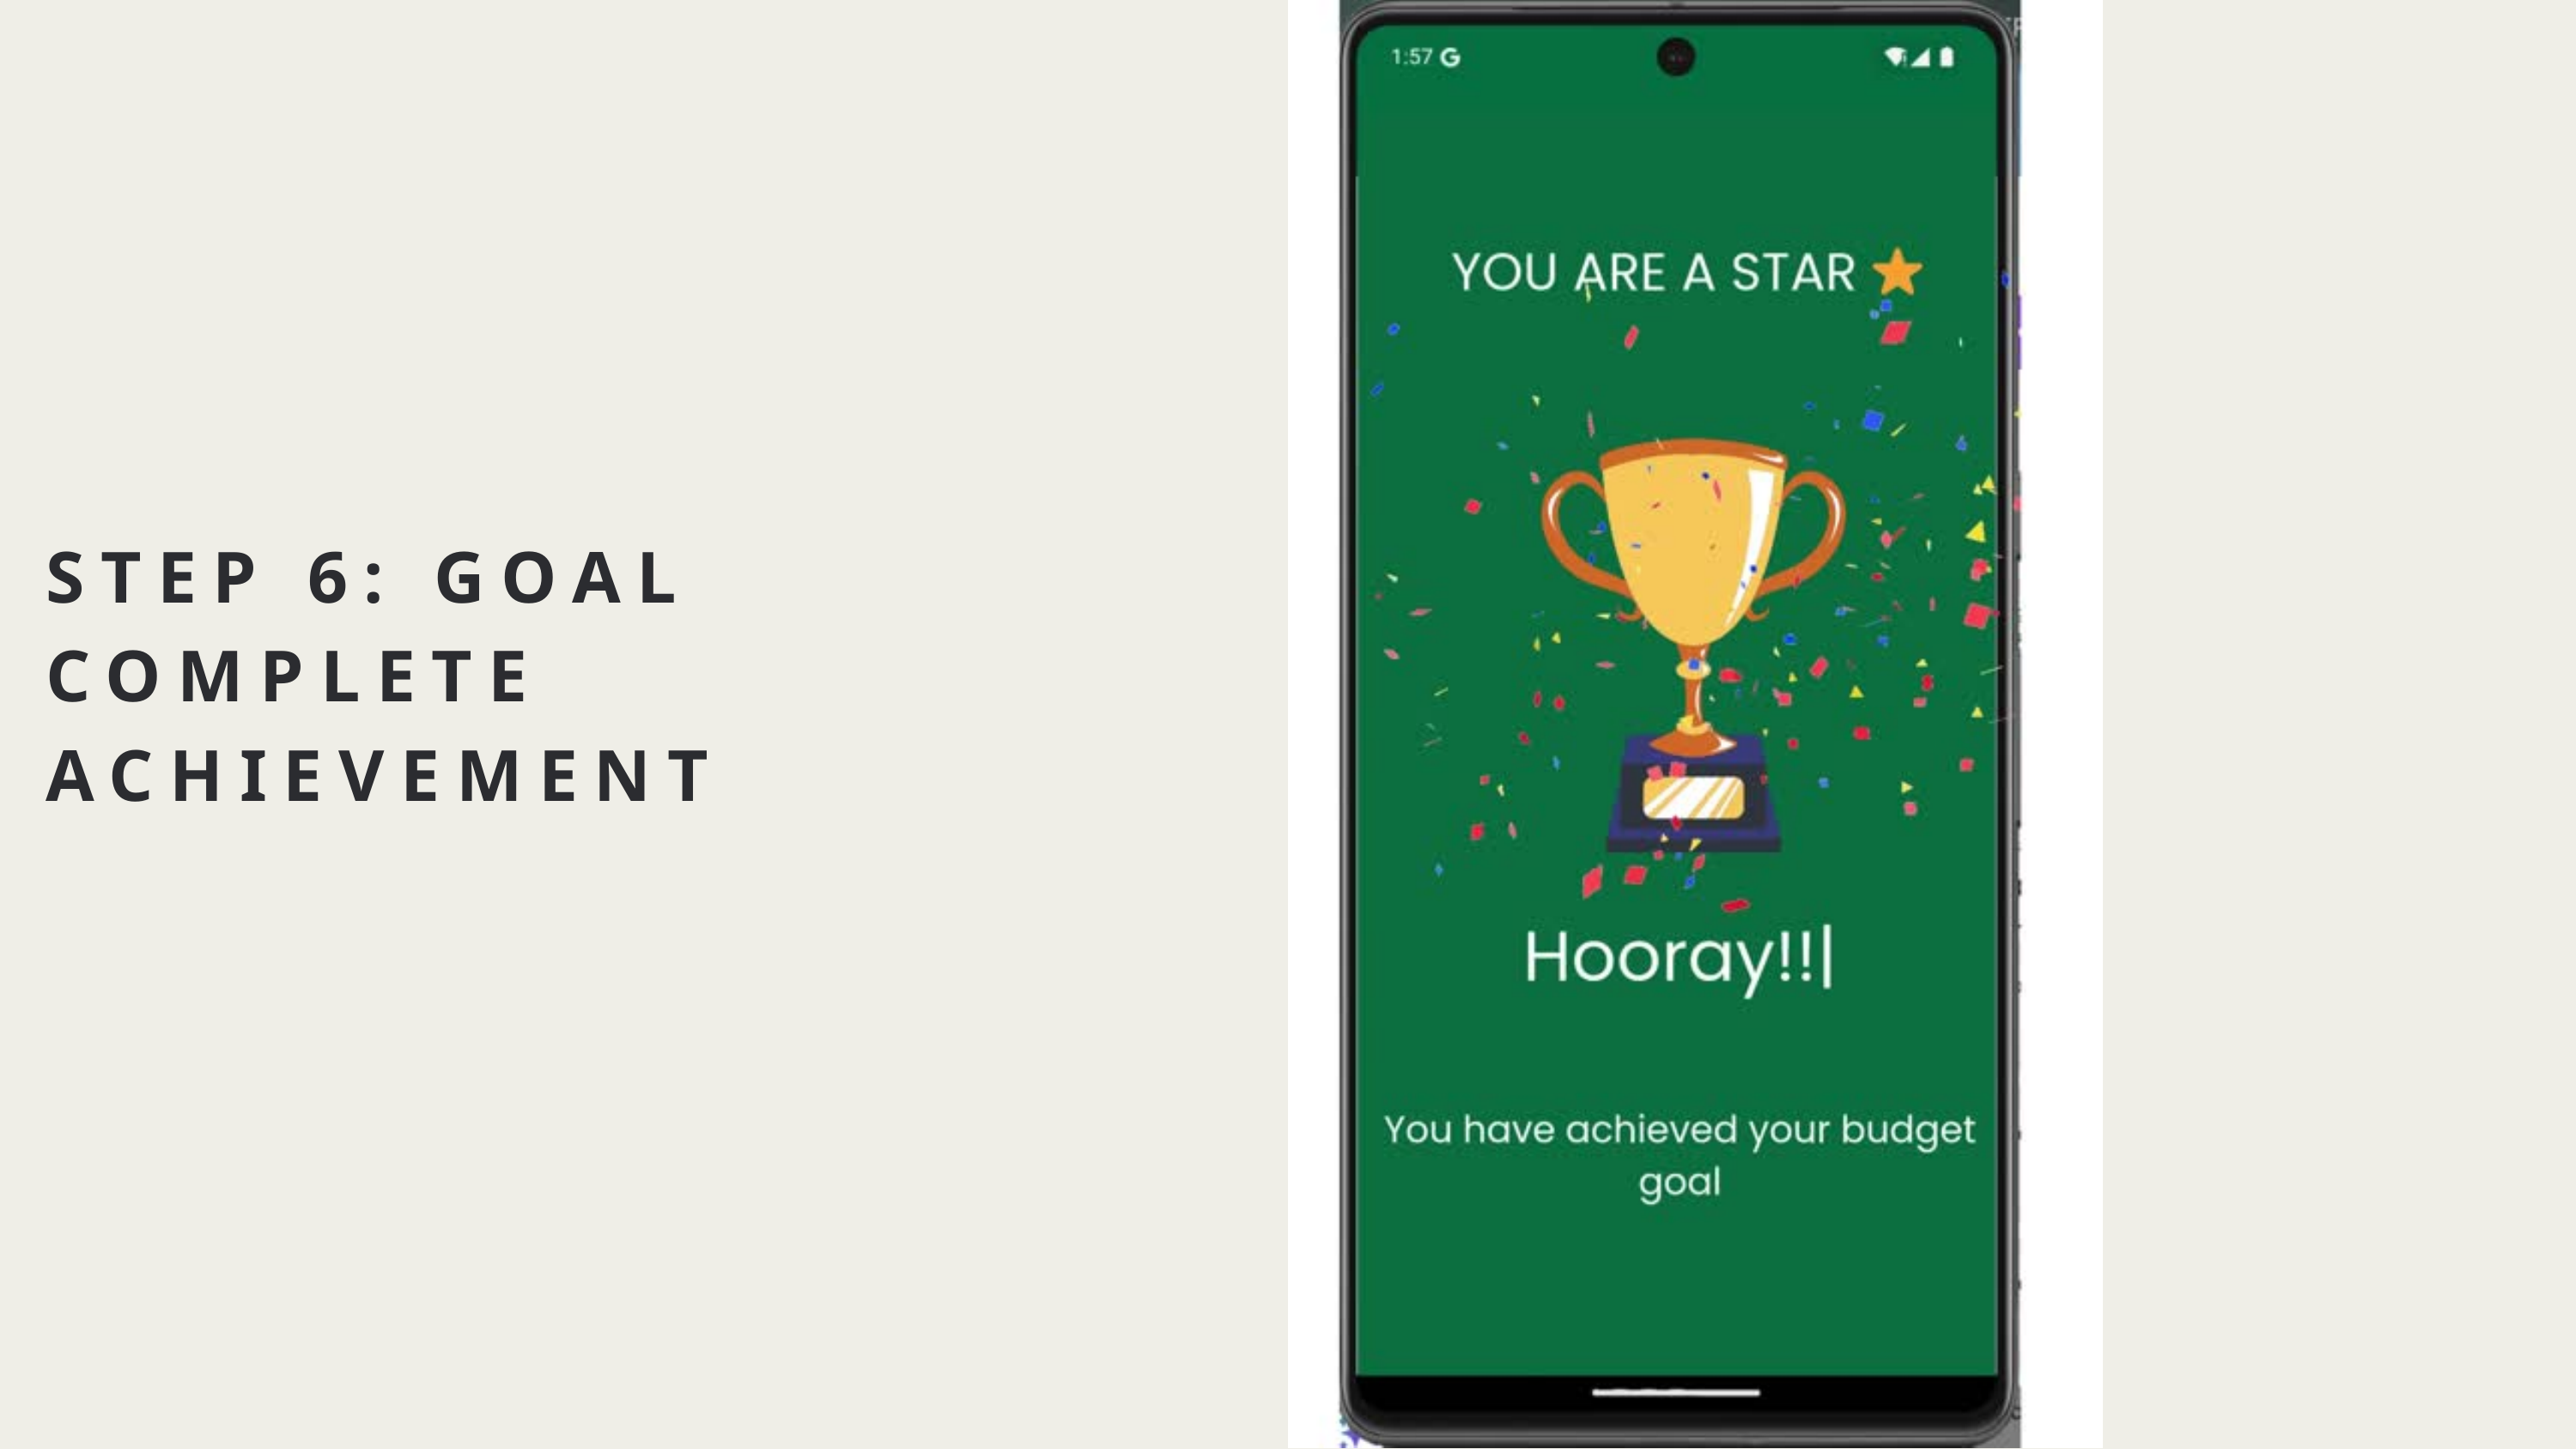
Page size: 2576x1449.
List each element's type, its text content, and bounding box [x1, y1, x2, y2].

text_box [1287, 0, 2104, 1449]
text_box STEP 6: GOAL COMPLETE ACHIEVEMENT [46, 518, 1014, 815]
